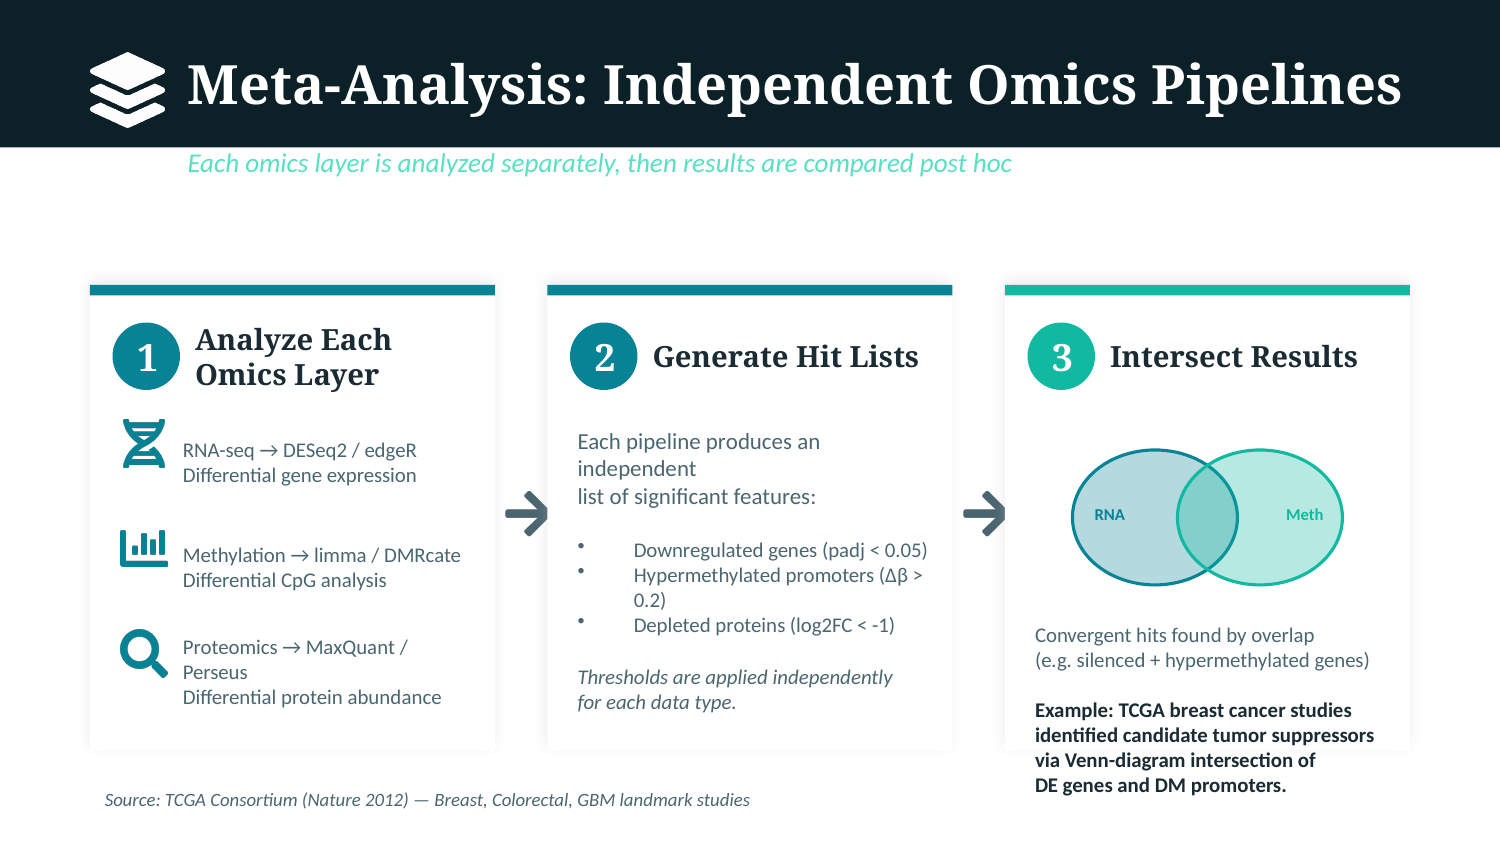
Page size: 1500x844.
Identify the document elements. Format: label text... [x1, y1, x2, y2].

text_box [547, 296, 953, 750]
text_box [89, 296, 495, 750]
text_box RNA [1064, 495, 1155, 533]
text_box [1177, 449, 1341, 585]
text_box Source: TCGA Consortium (Nature 2012) — Breast, Colorectal, GBM landmark studies [89, 772, 1410, 825]
text_box Each omics layer is analyzed separately, then results are compared post hoc [187, 127, 1418, 195]
text_box [547, 284, 953, 296]
text_box Proteomics → MaxQuant / Perseus Differential protein abundance [182, 622, 468, 720]
text_box RNA-seq → DESeq2 / edgeR Differential gene expression [182, 412, 468, 510]
text_box 2 [570, 322, 638, 391]
text_box Convergent hits found by overlap (e.g. silenced + hypermethylated genes) Example: TCGA breast cancer studies identified candidate tumor suppressors via Venn-diagram intersection of DE genes and DM promoters. [1034, 607, 1395, 772]
text_box Each pipeline produces an independent list of significant features: Downregulated genes (padj < 0.05) Hypermethylated promoters (Δβ > 0.2) Depleted proteins (log2FC < -1) Thresholds are applied independently for each data type. [577, 412, 938, 728]
text_box Generate Hit Lists [652, 322, 930, 390]
text_box 1 [112, 322, 181, 391]
picture [119, 629, 169, 679]
text_box Meth [1259, 495, 1350, 533]
text_box Methylation → limma / DMRcate Differential CpG analysis [182, 517, 468, 615]
text_box 3 [1027, 322, 1096, 391]
text_box [1004, 296, 1410, 750]
picture [119, 419, 169, 469]
text_box Analyze Each Omics Layer [195, 322, 473, 390]
text_box Intersect Results [1110, 322, 1388, 390]
picture [119, 524, 169, 574]
picture [959, 487, 1013, 541]
picture [89, 52, 166, 128]
text_box [1074, 449, 1207, 585]
picture [502, 487, 556, 541]
text_box [89, 284, 495, 296]
text_box [1004, 284, 1410, 296]
text_box Meta-Analysis: Independent Omics Pipelines [187, 29, 1418, 127]
